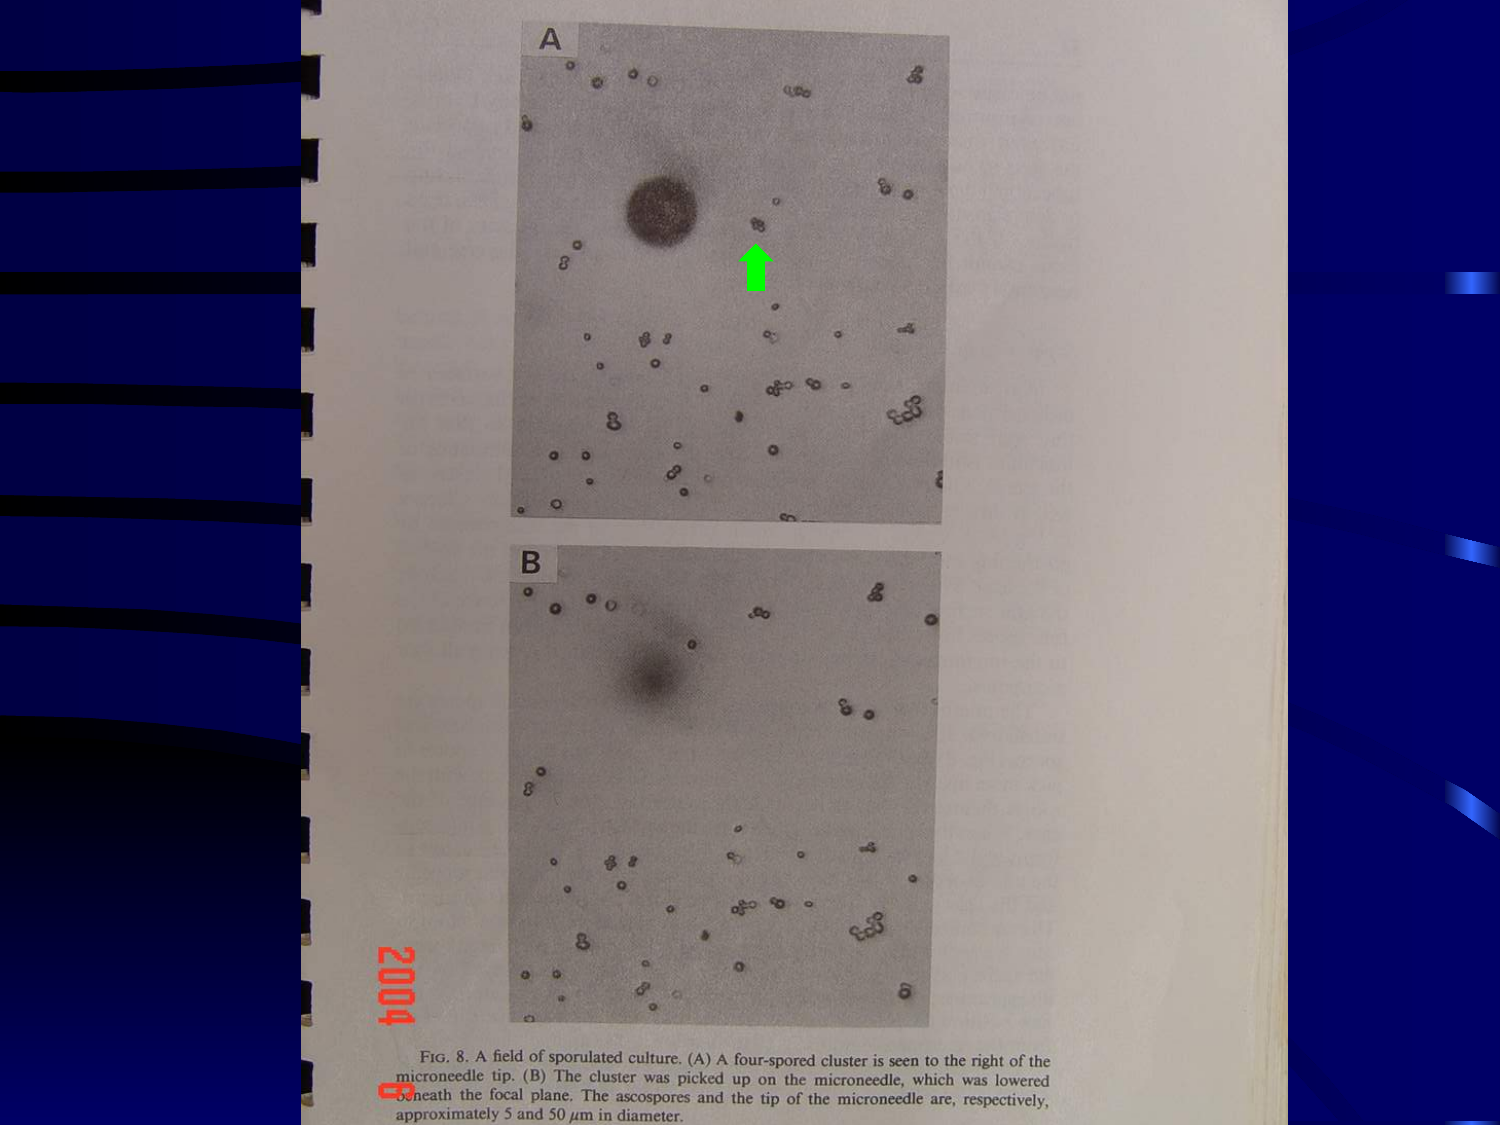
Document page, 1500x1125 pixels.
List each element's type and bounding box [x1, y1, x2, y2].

picture [300, 0, 1288, 1125]
